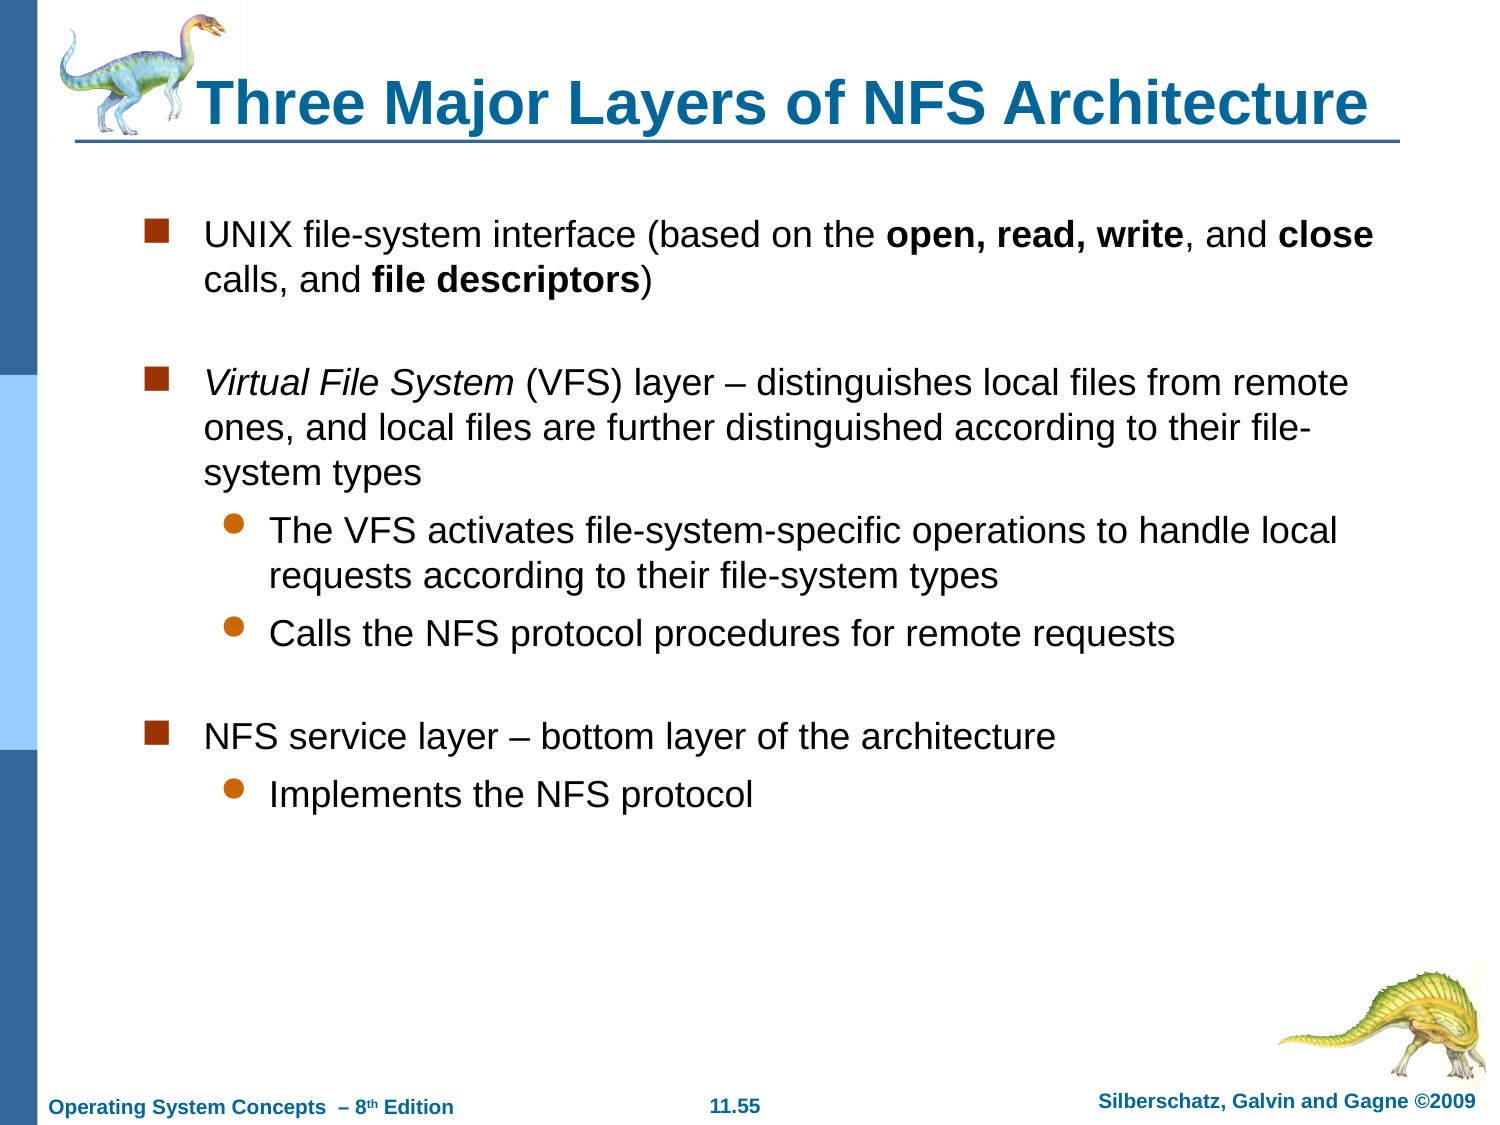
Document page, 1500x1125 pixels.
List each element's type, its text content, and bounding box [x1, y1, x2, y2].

picture [46, 0, 244, 149]
title Three Major Layers of NFS Architecture [131, 69, 1453, 145]
picture [1415, 1093, 1423, 1098]
list UNIX file-system interface (based on the open, read, write, and close calls, and file descriptors) Virtual File System (VFS) layer – distinguishes local files from remote ones, and local files are further distinguished according to their file-system types The VFS activates file-system-specific operations to handle local requests according to their file-system types Calls the NFS protocol procedures for remote requests NFS service layer – bottom layer of the architecture Implements the NFS protocol [132, 202, 1403, 946]
picture [1275, 959, 1486, 1090]
